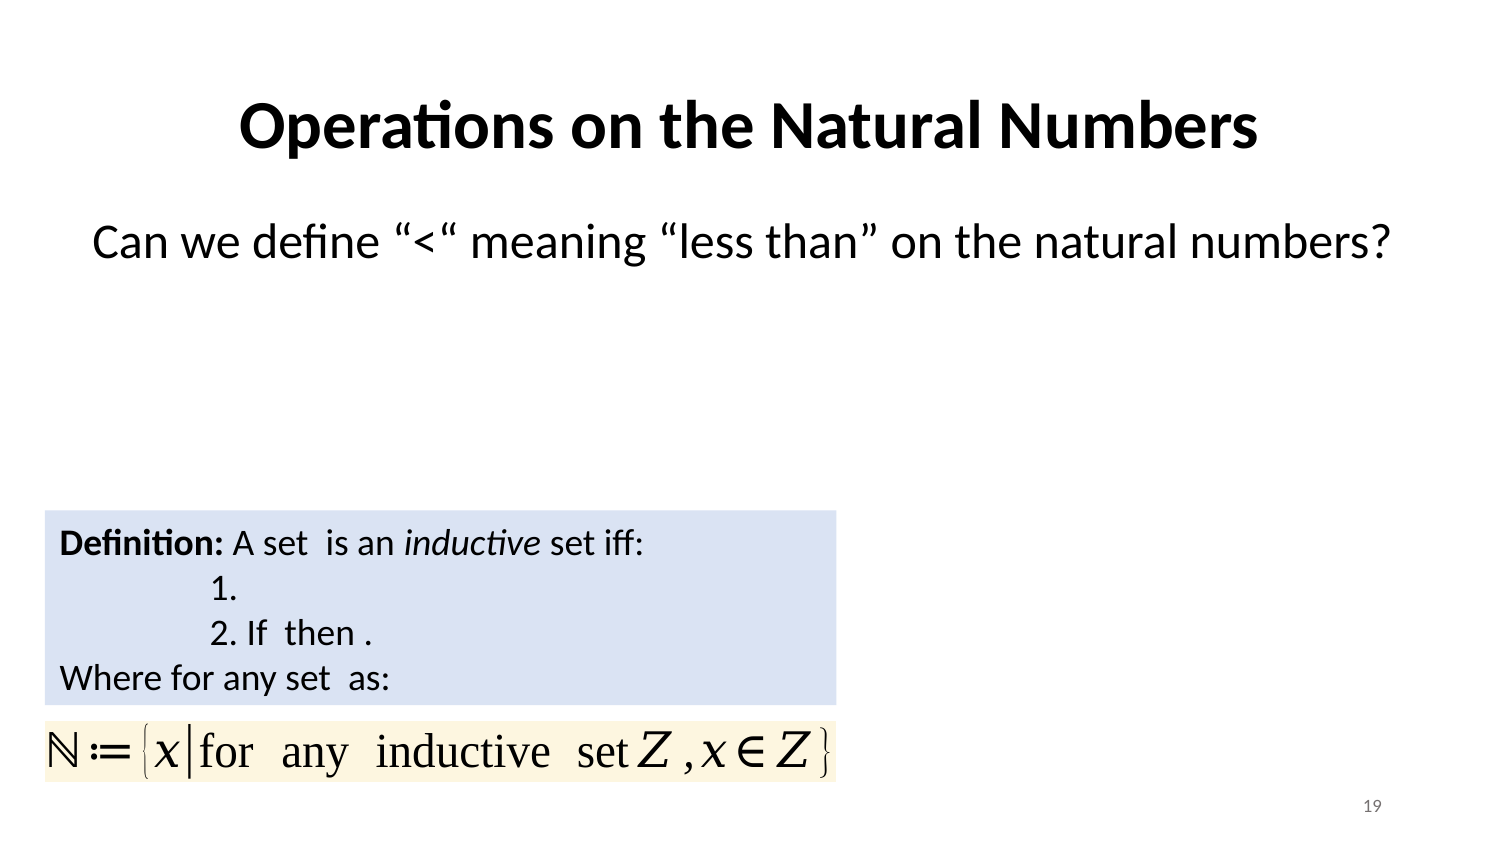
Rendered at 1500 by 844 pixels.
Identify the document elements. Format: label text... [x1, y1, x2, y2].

slide_number 19 [1059, 782, 1397, 827]
title Operations on the Natural Numbers [103, 44, 1397, 207]
list Can we define “<“ meaning “less than” on the natural numbers? [77, 207, 1423, 289]
